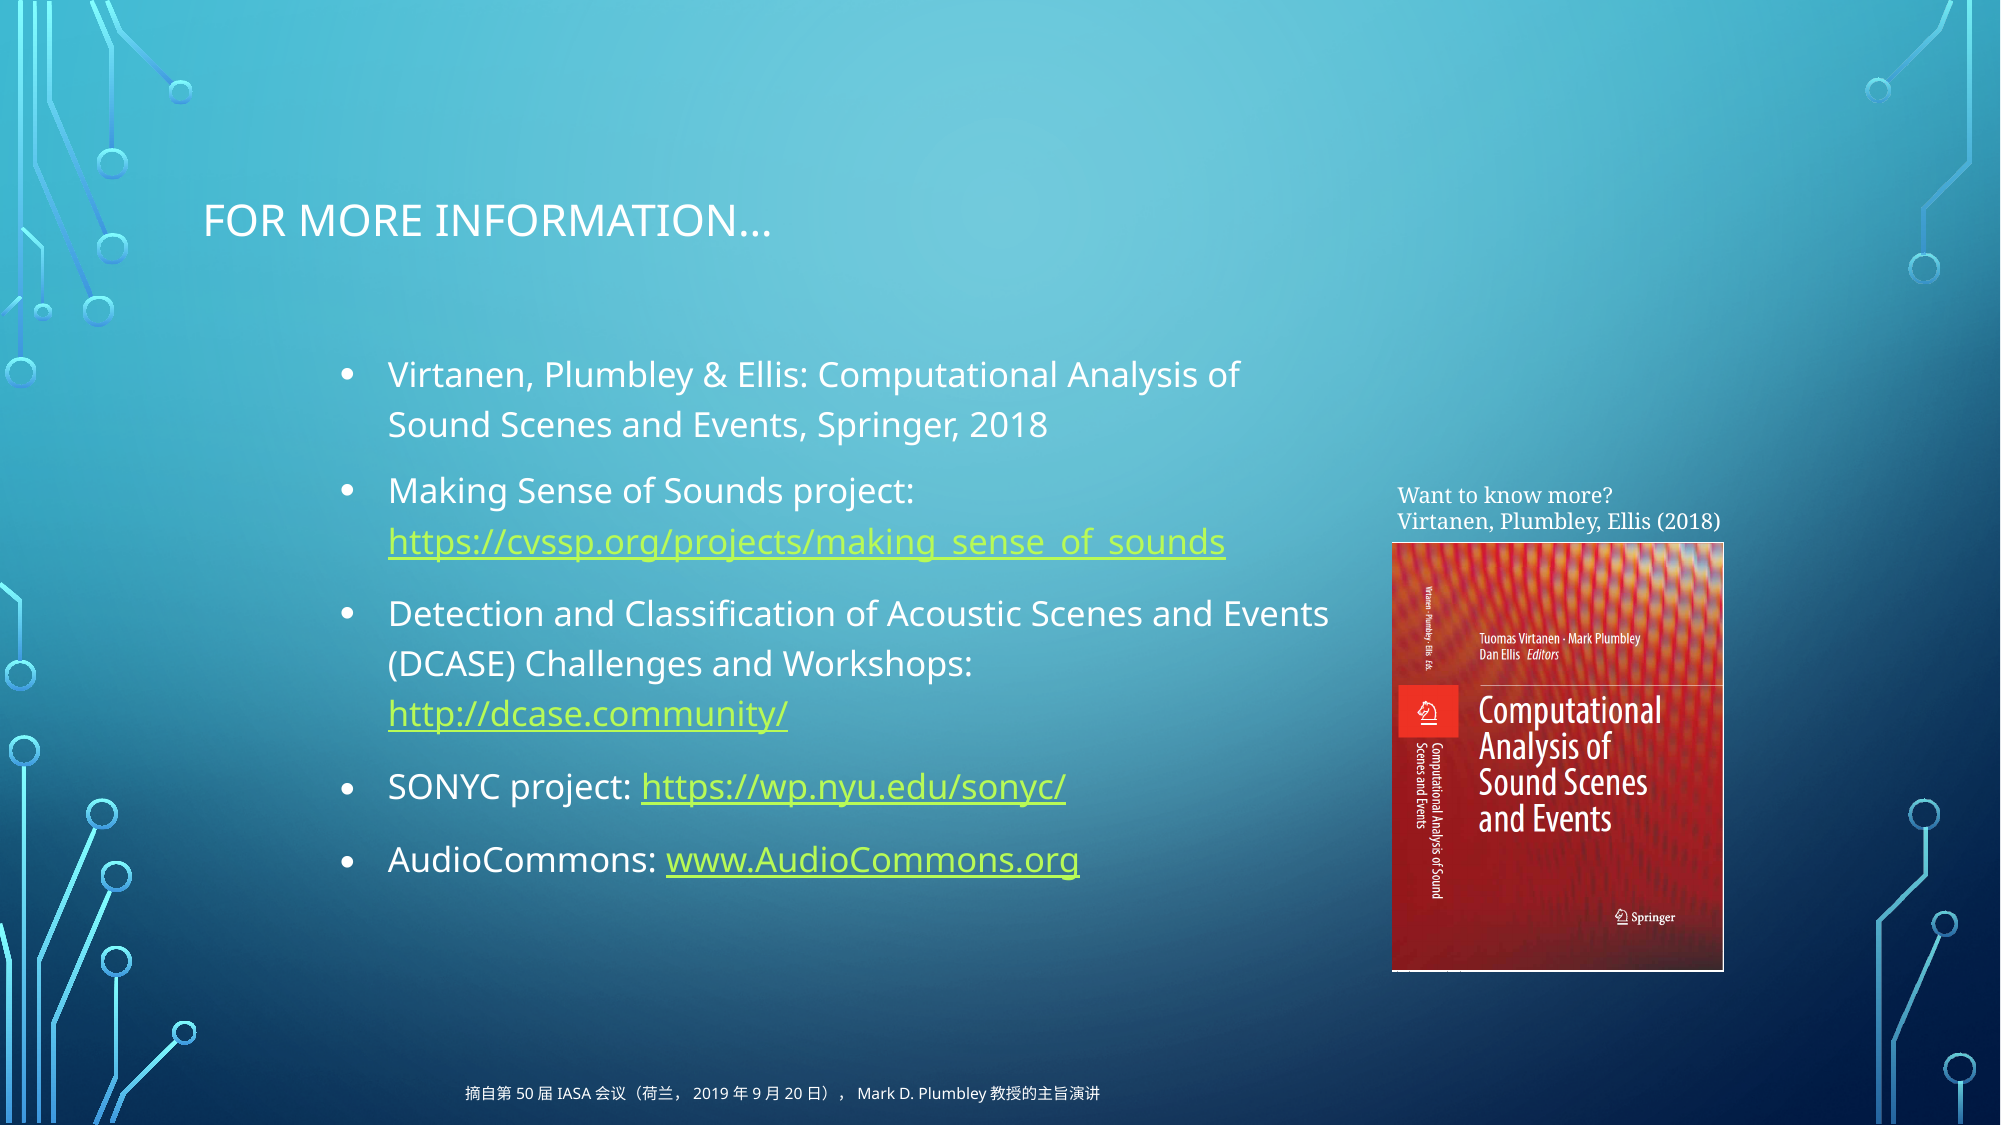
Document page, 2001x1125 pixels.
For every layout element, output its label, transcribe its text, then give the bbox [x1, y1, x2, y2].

text_box 摘自第50届IASA会议（荷兰，2019年9月20日），Mark D. Plumbley教授的主旨演讲 [450, 1076, 1116, 1110]
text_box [1382, 473, 1745, 972]
title For more information… [187, 101, 1813, 344]
list Virtanen, Plumbley & Ellis: Computational Analysis of Sound Scenes and Events, Springer, 2018 Making Sense of Sounds project: https://cvssp.org/projects/making_sense_of_sounds Detection and Classification of Acoustic Scenes and Events (DCASE) Challenges and Workshops: http://dcase.community/ SONYC project: https://wp.nyu.edu/sonyc/ AudioCommons: www.AudioCommons.org [324, 337, 1364, 895]
